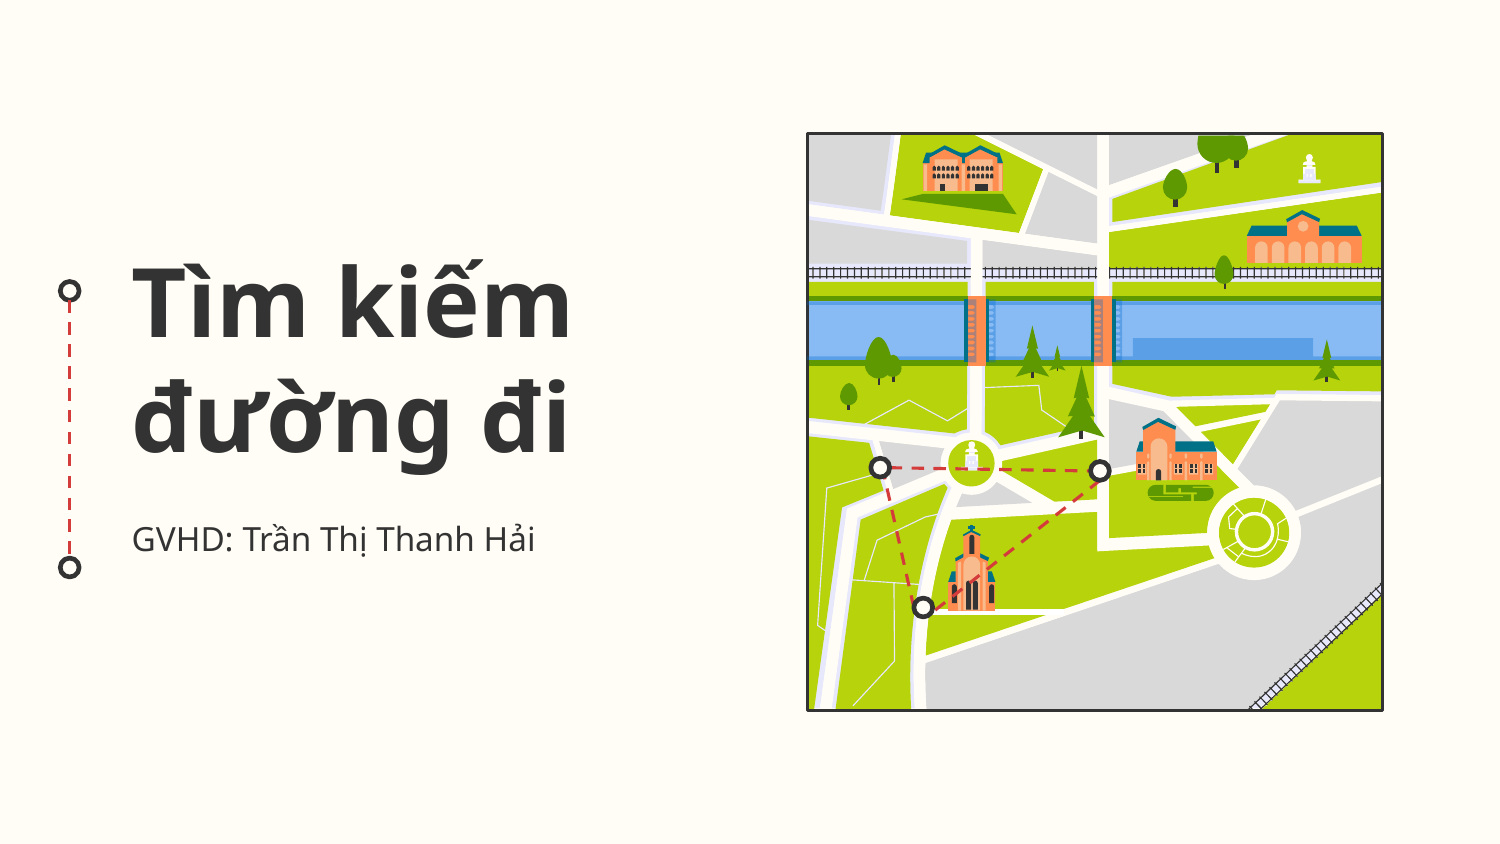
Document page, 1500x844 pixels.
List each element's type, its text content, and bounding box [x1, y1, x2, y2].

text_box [806, 133, 1384, 711]
subtitle GVHD: Trần Thị Thanh Hải [116, 497, 599, 617]
title Tìm kiếm đường đi [116, 227, 740, 488]
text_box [870, 457, 1110, 618]
